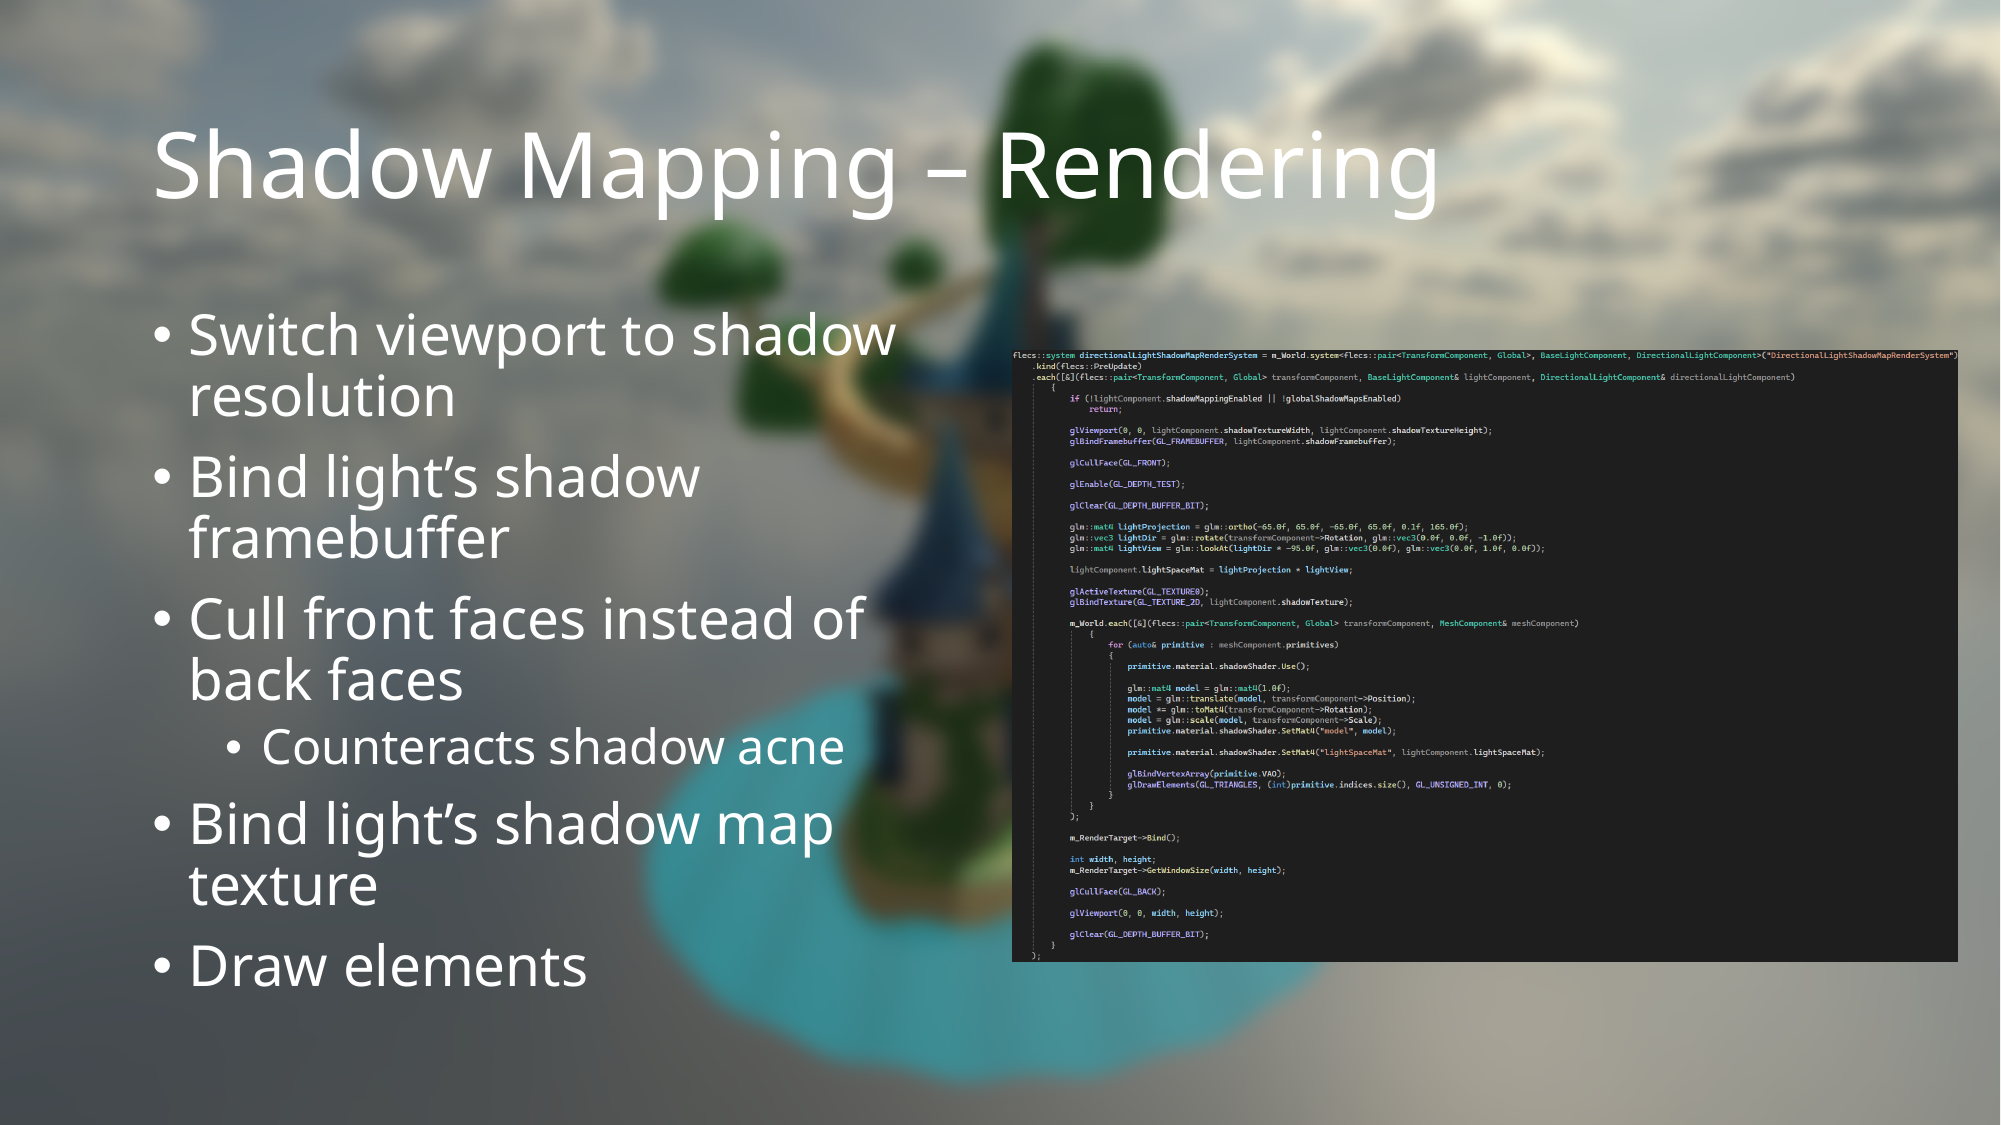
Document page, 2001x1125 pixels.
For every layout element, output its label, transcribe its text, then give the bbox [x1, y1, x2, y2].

list Switch viewport to shadow resolution Bind light’s shadow framebuffer Cull front faces instead of back faces Counteracts shadow acne Bind light’s shadow map texture Draw elements [137, 299, 988, 1014]
title Shadow Mapping – Rendering [137, 59, 1863, 278]
picture [0, 0, 2001, 1125]
